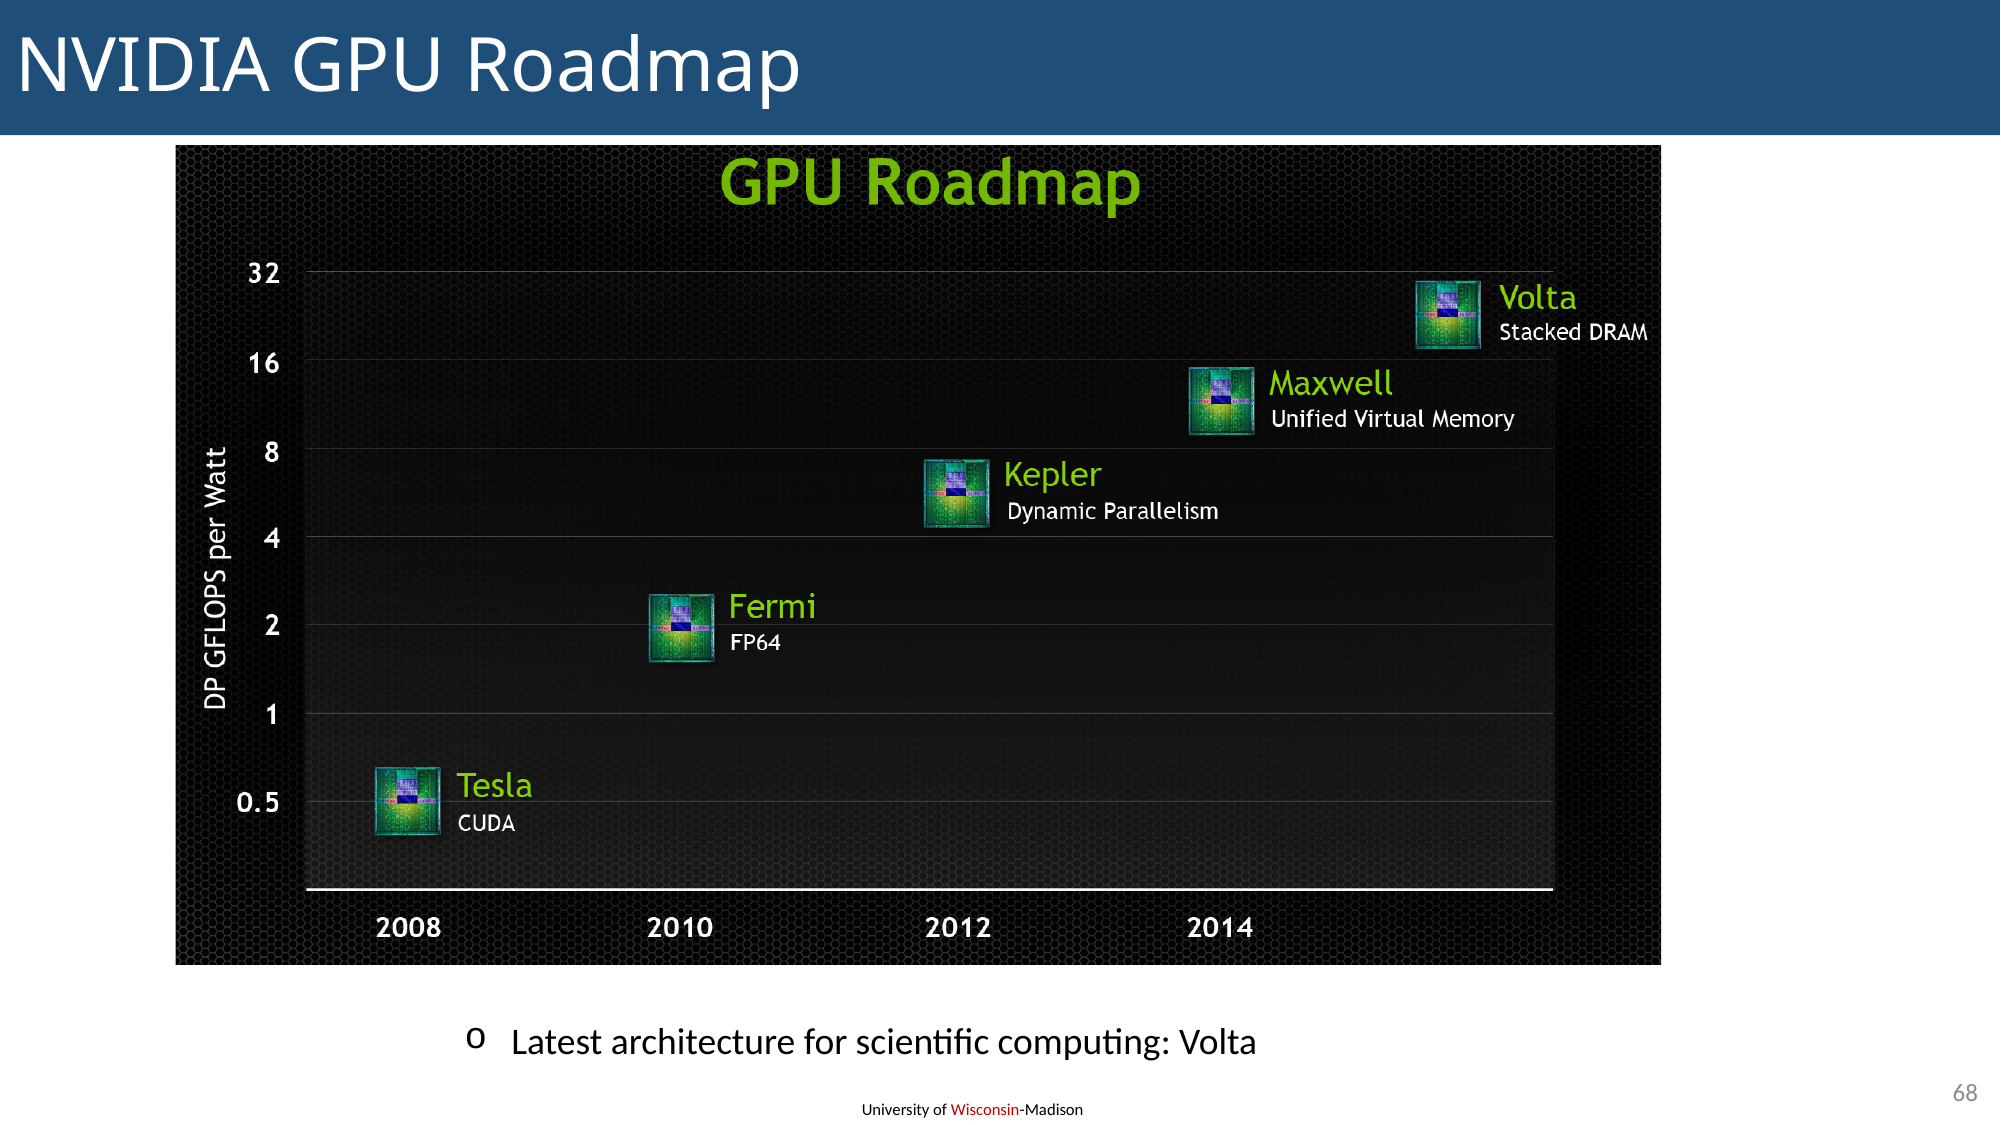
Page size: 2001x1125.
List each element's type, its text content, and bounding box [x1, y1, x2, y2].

title NVIDIA GPU Roadmap [0, 0, 2000, 136]
text_box Latest architecture for scientific computing: Volta [449, 1009, 1273, 1069]
slide_number 68 [1879, 1069, 1994, 1114]
picture [175, 145, 1662, 965]
